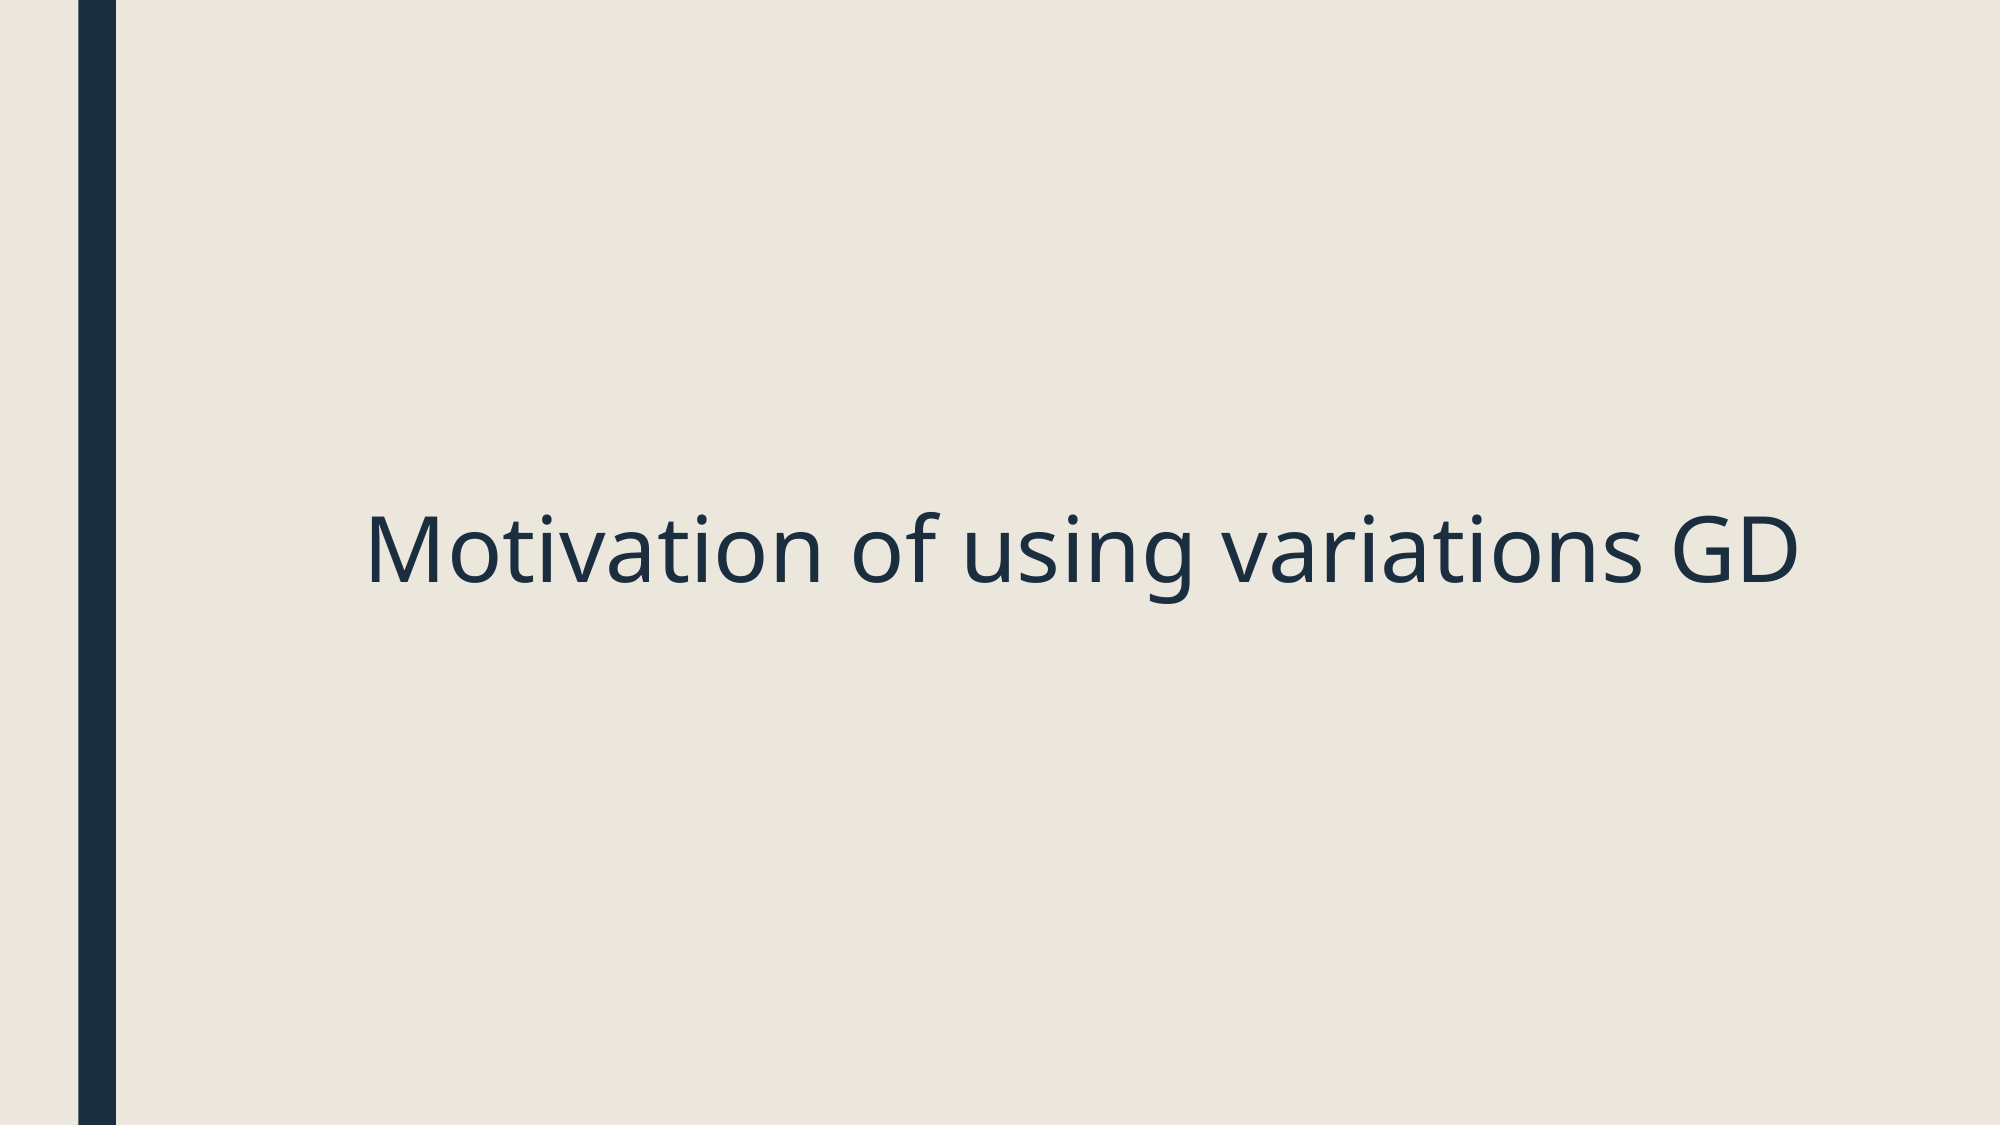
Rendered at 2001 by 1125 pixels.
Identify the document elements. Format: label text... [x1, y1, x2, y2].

title Motivation of using variations GD [339, 497, 1829, 628]
